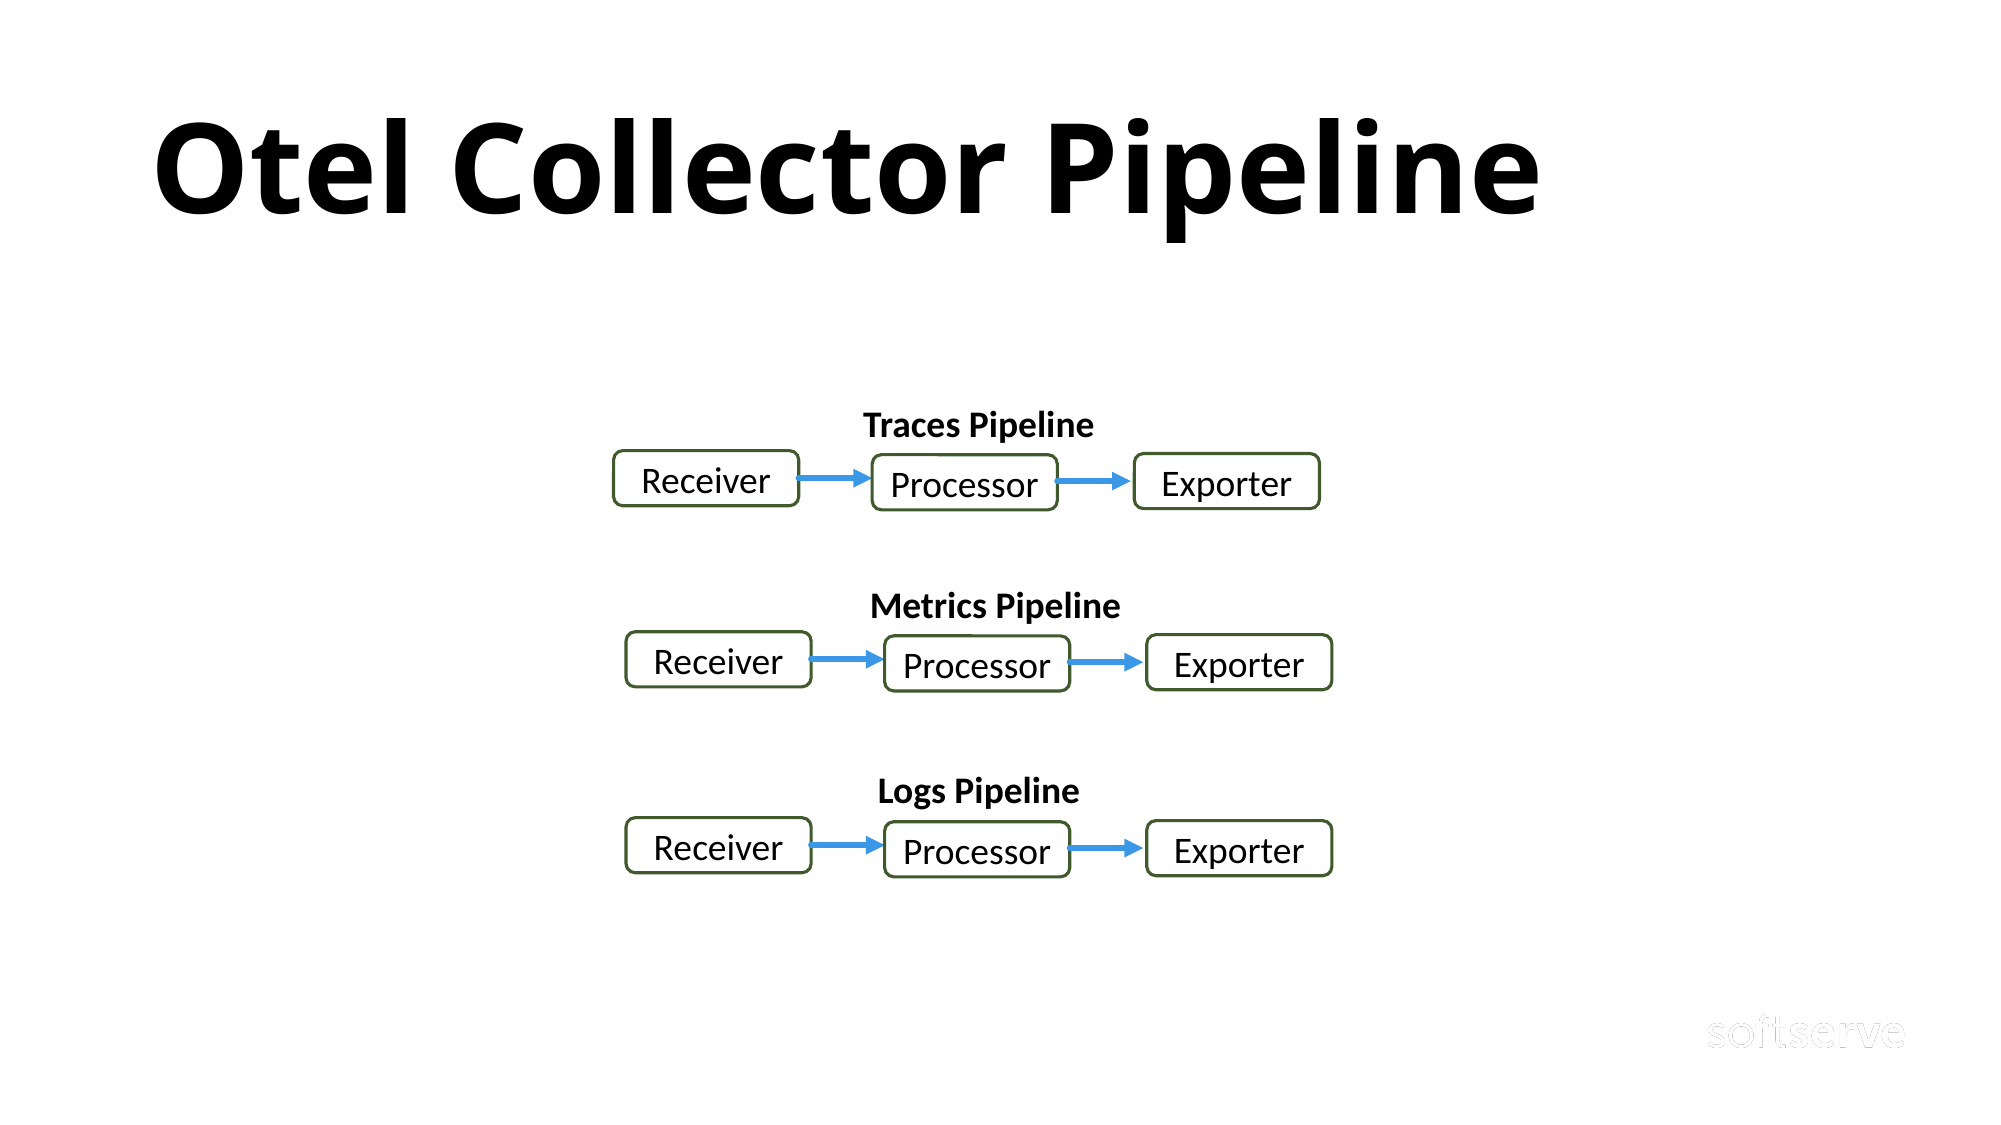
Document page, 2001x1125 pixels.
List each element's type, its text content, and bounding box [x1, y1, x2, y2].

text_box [625, 758, 1333, 947]
text_box Otel Collector Pipeline [135, 80, 1769, 246]
picture [1707, 1014, 1905, 1048]
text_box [625, 572, 1333, 758]
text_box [613, 391, 1320, 580]
